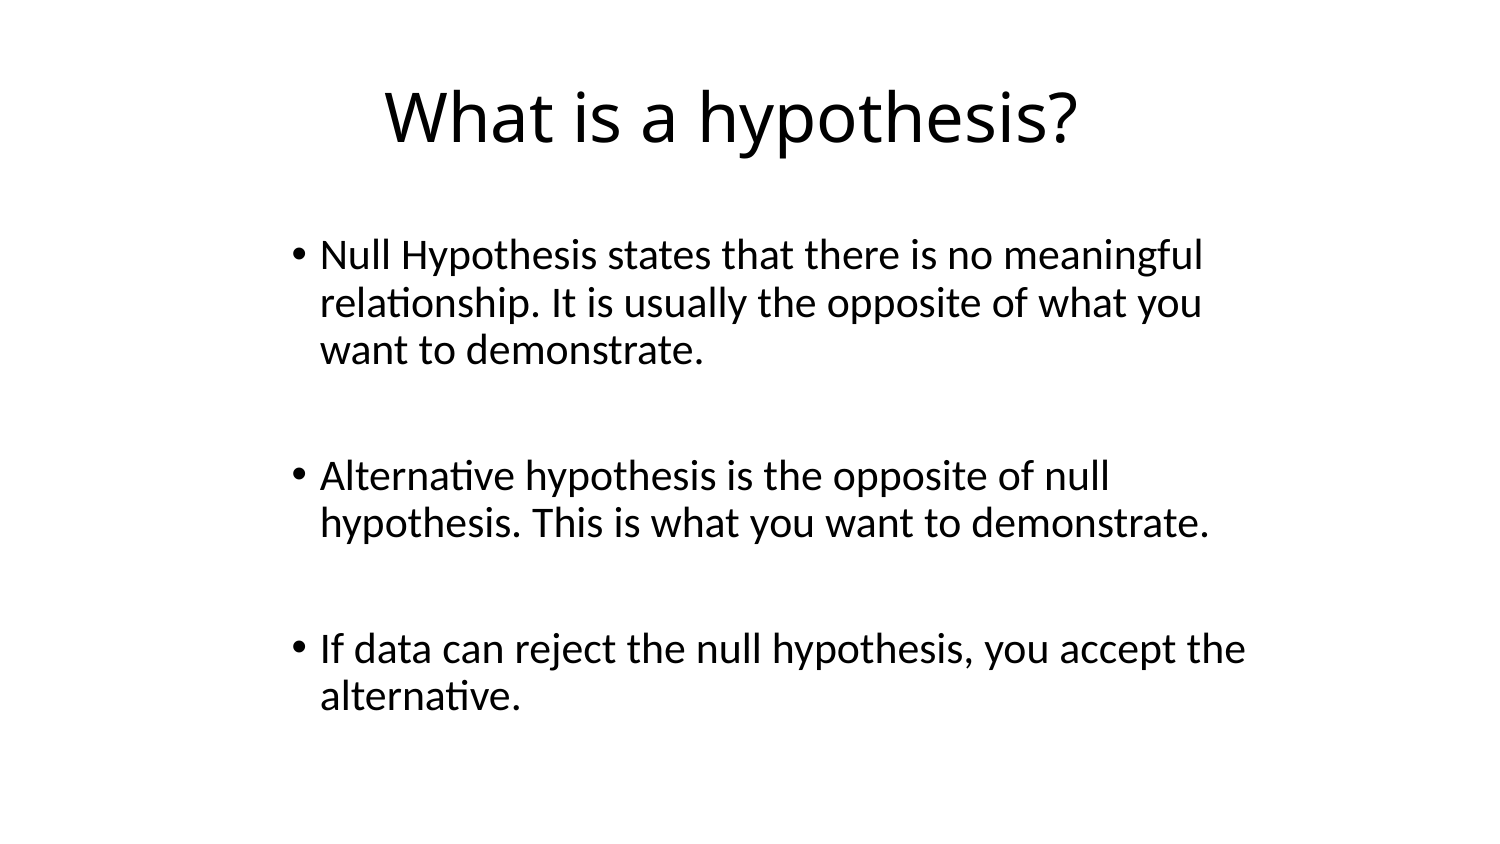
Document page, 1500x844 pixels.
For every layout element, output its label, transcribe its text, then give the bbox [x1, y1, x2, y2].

title What is a hypothesis? [233, 39, 1229, 203]
list Null Hypothesis states that there is no meaningful relationship. It is usually the opposite of what you want to demonstrate. Alternative hypothesis is the opposite of null hypothesis. This is what you want to demonstrate. If data can reject the null hypothesis, you accept the alternative. [276, 224, 1272, 760]
